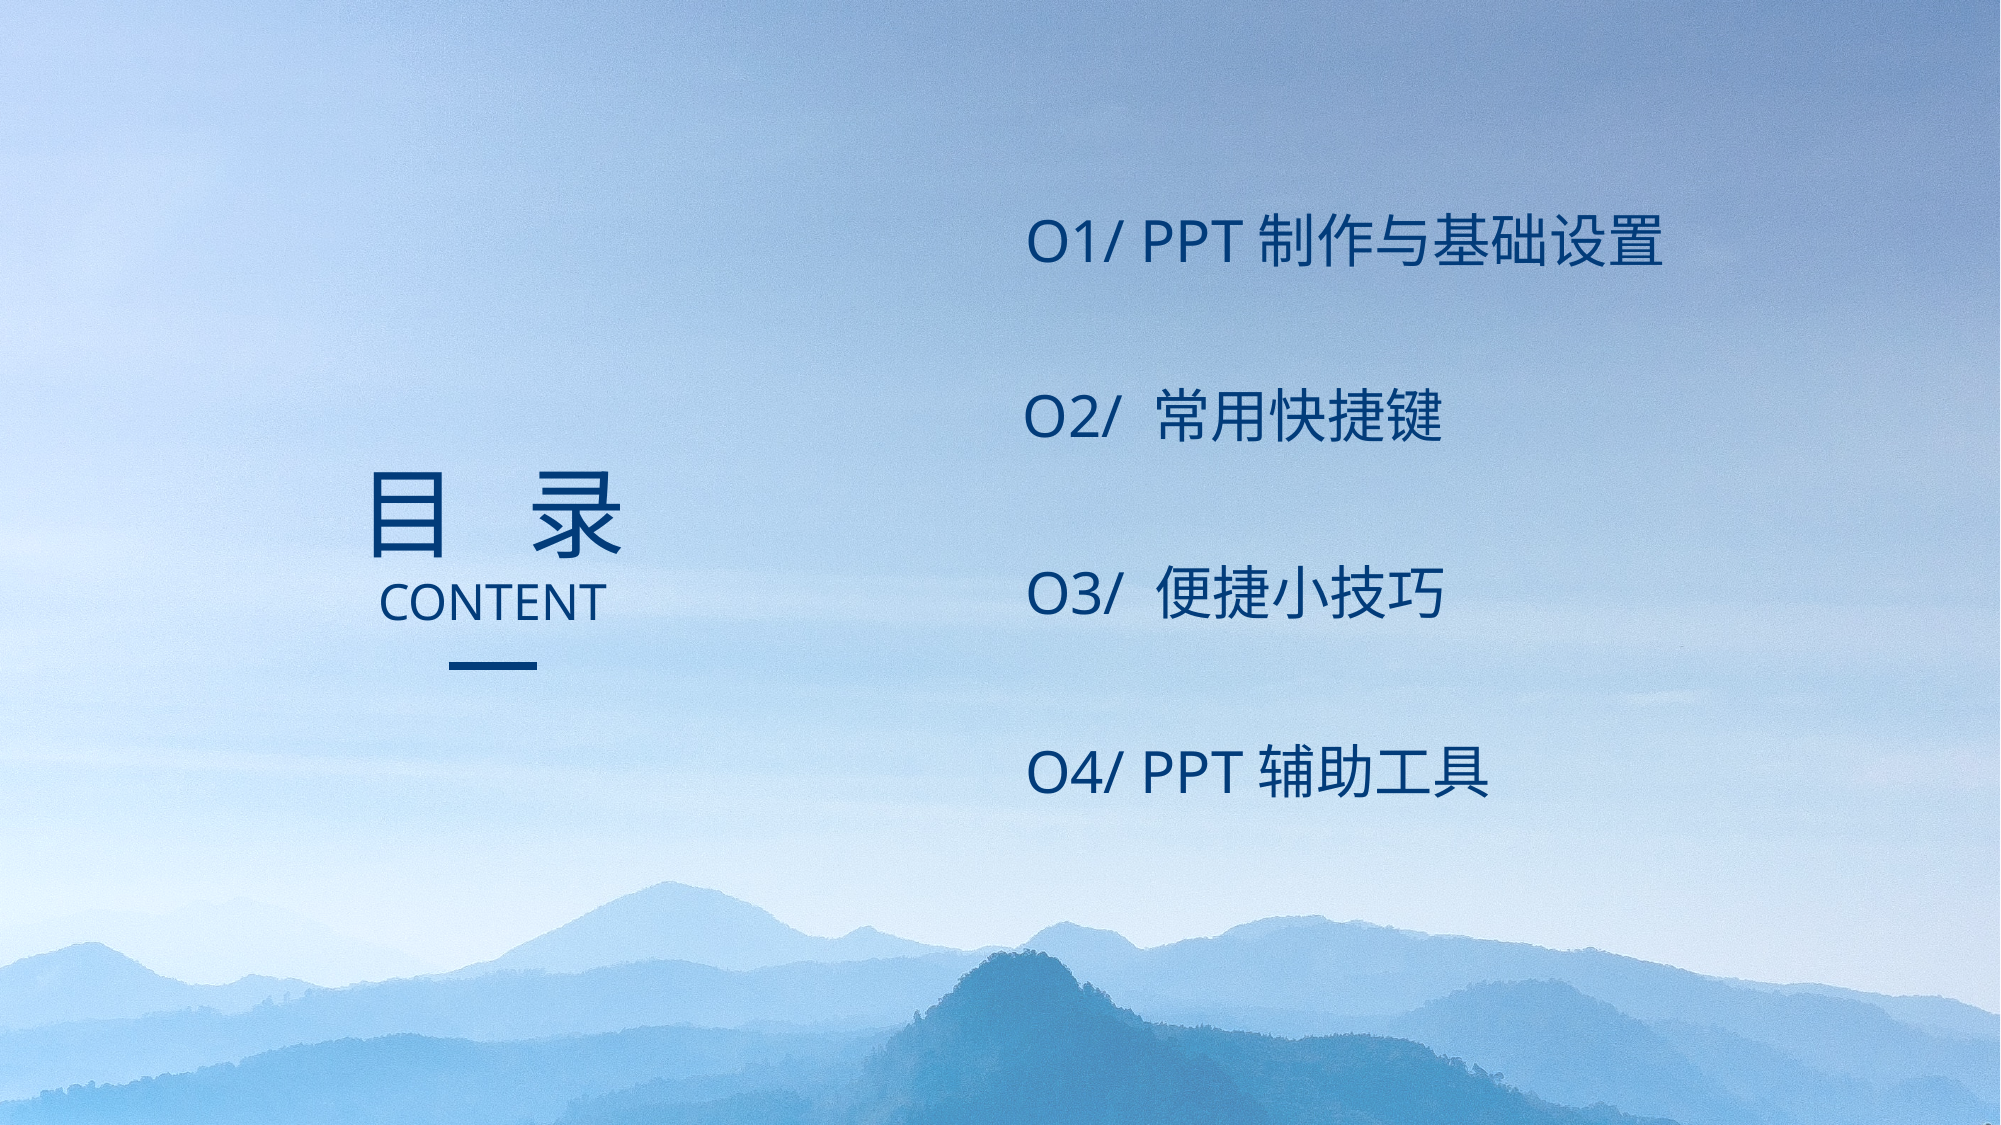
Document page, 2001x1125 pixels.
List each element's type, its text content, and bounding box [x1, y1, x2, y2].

text_box 目 录 CONTENT [344, 442, 642, 638]
text_box O3/ 便捷小技巧 [1010, 548, 1701, 664]
text_box O4/ PPT辅助工具 [1010, 728, 1701, 813]
text_box O1/ PPT制作与基础设置 [1010, 196, 1701, 312]
text_box O2/ 常用快捷键 [1007, 371, 1699, 487]
